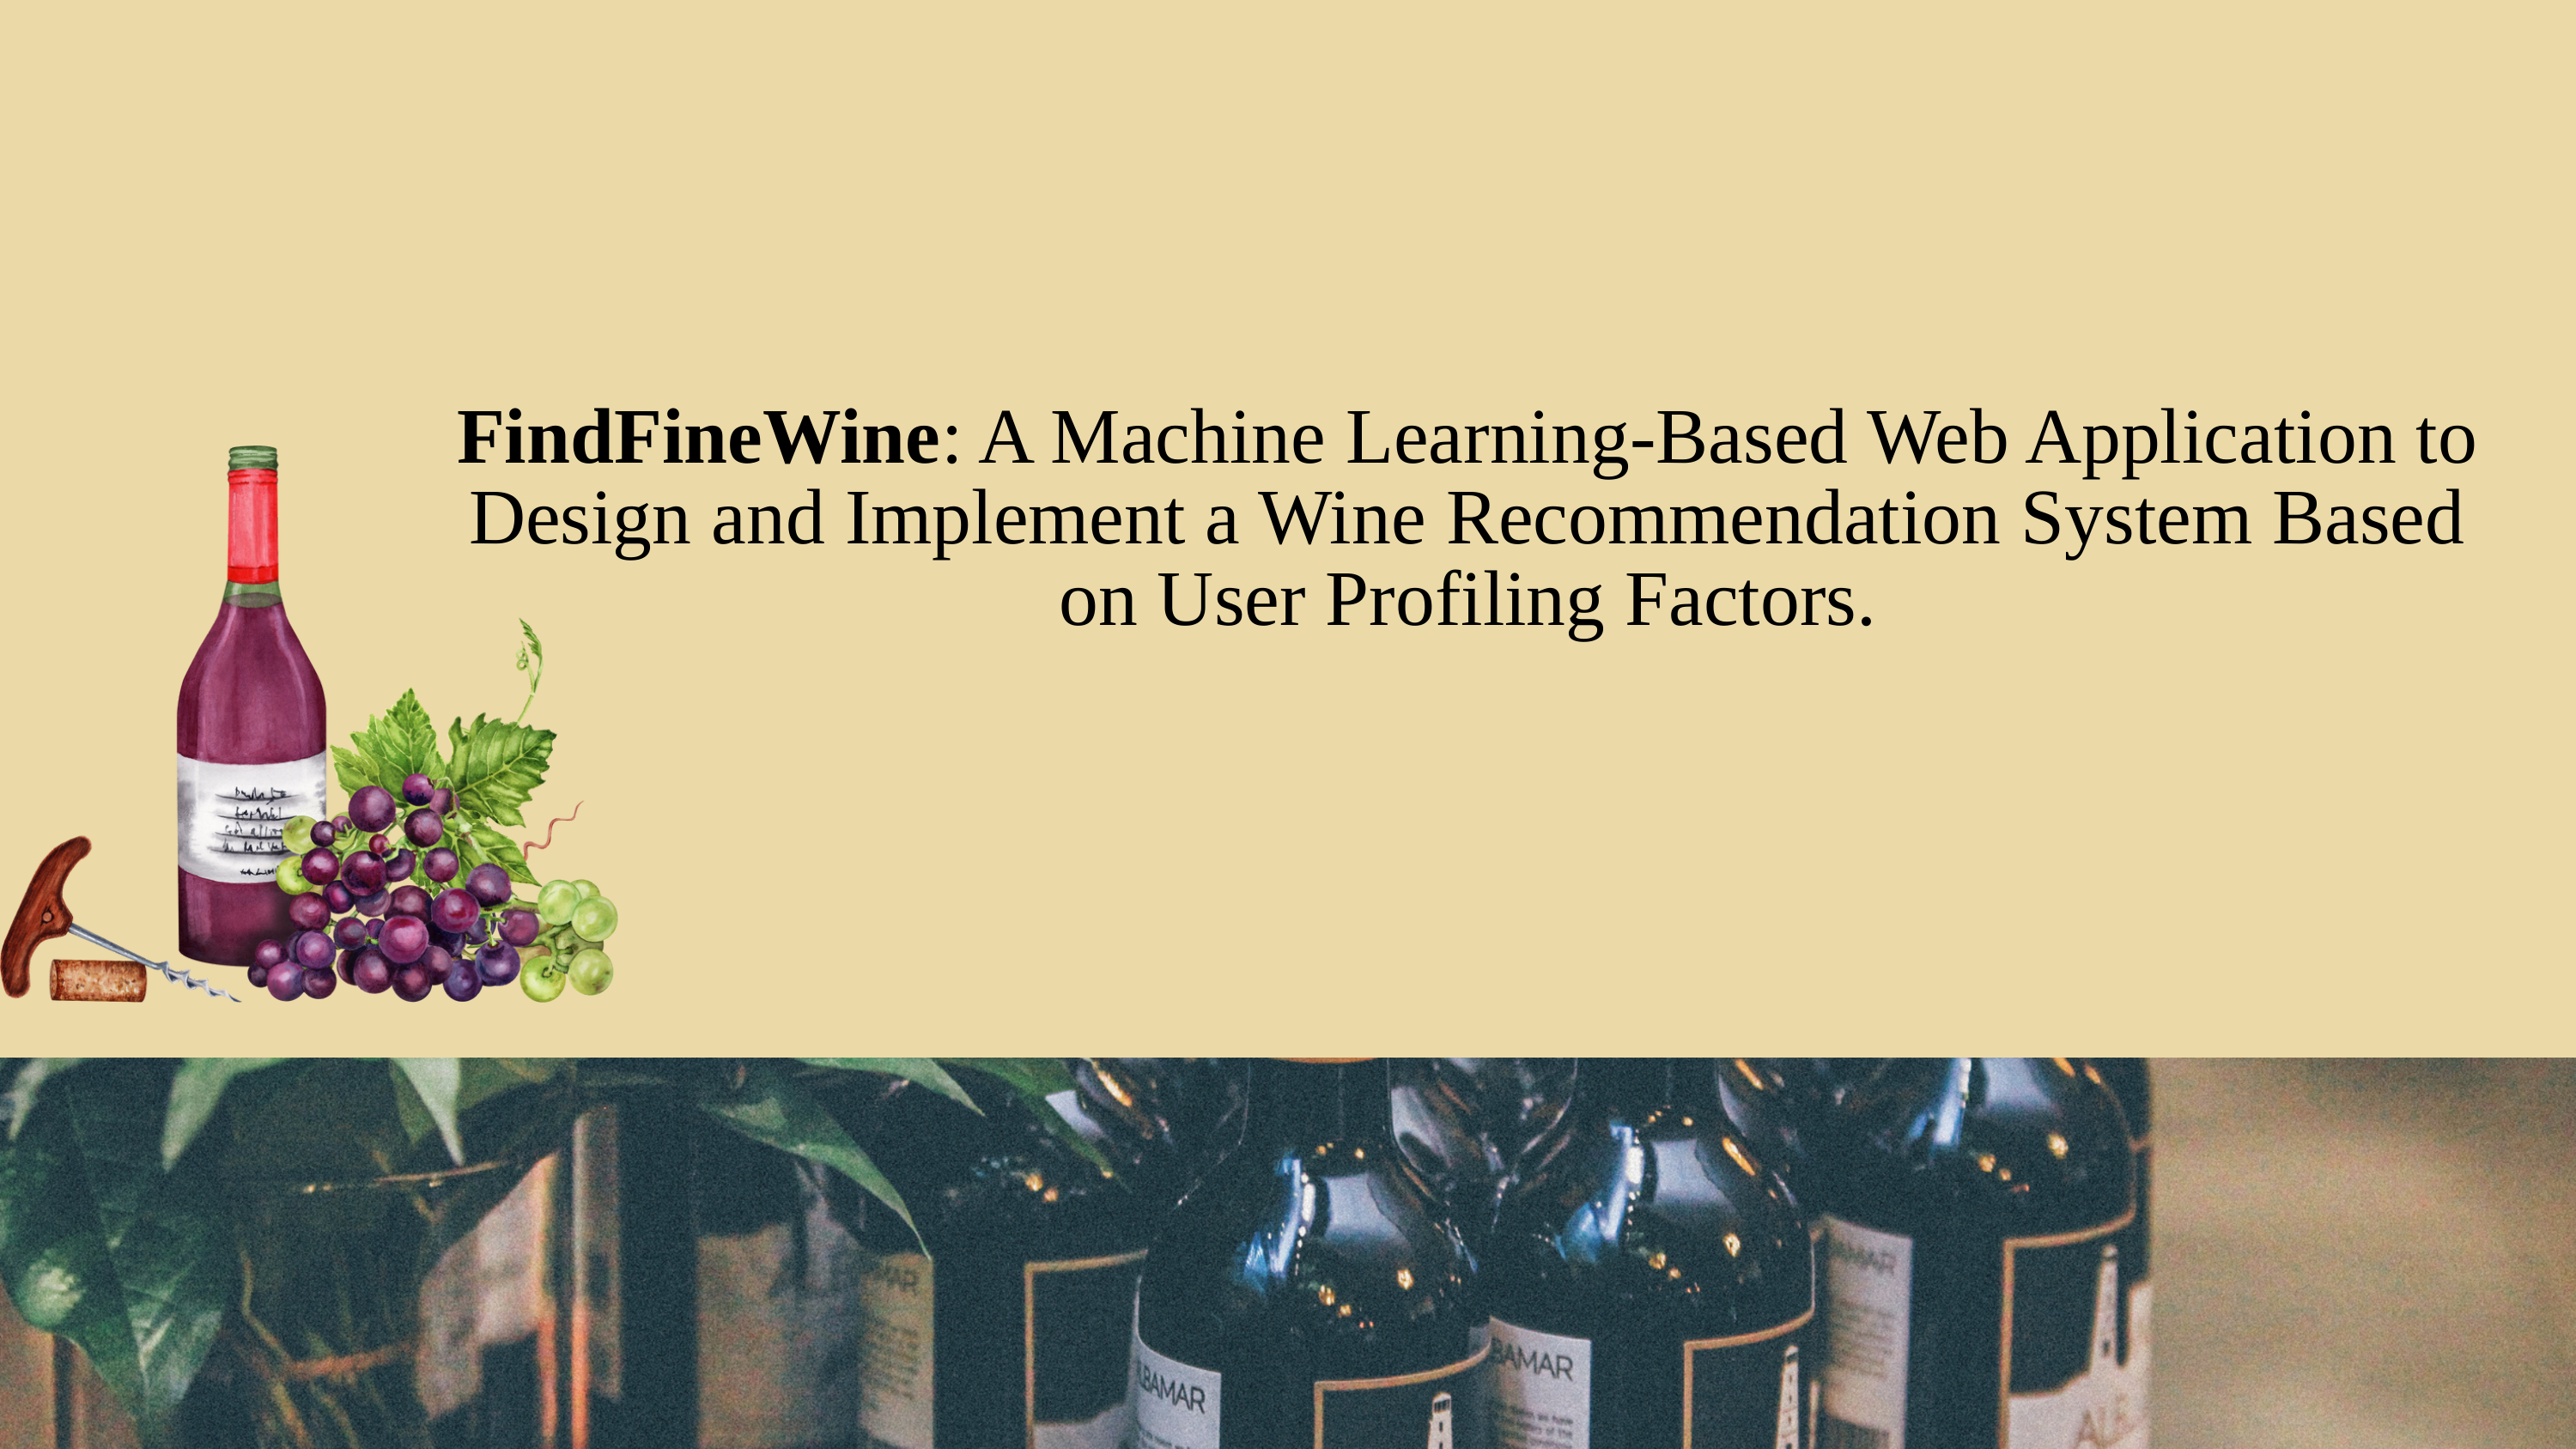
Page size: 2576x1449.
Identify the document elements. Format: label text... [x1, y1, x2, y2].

text_box [0, 446, 618, 1003]
text_box [0, 1058, 2576, 1449]
text_box FindFineWine: A Machine Learning-Based Web Application to Design and Implement a Wine Recommendation System Based on User Profiling Factors. [453, 397, 2483, 641]
